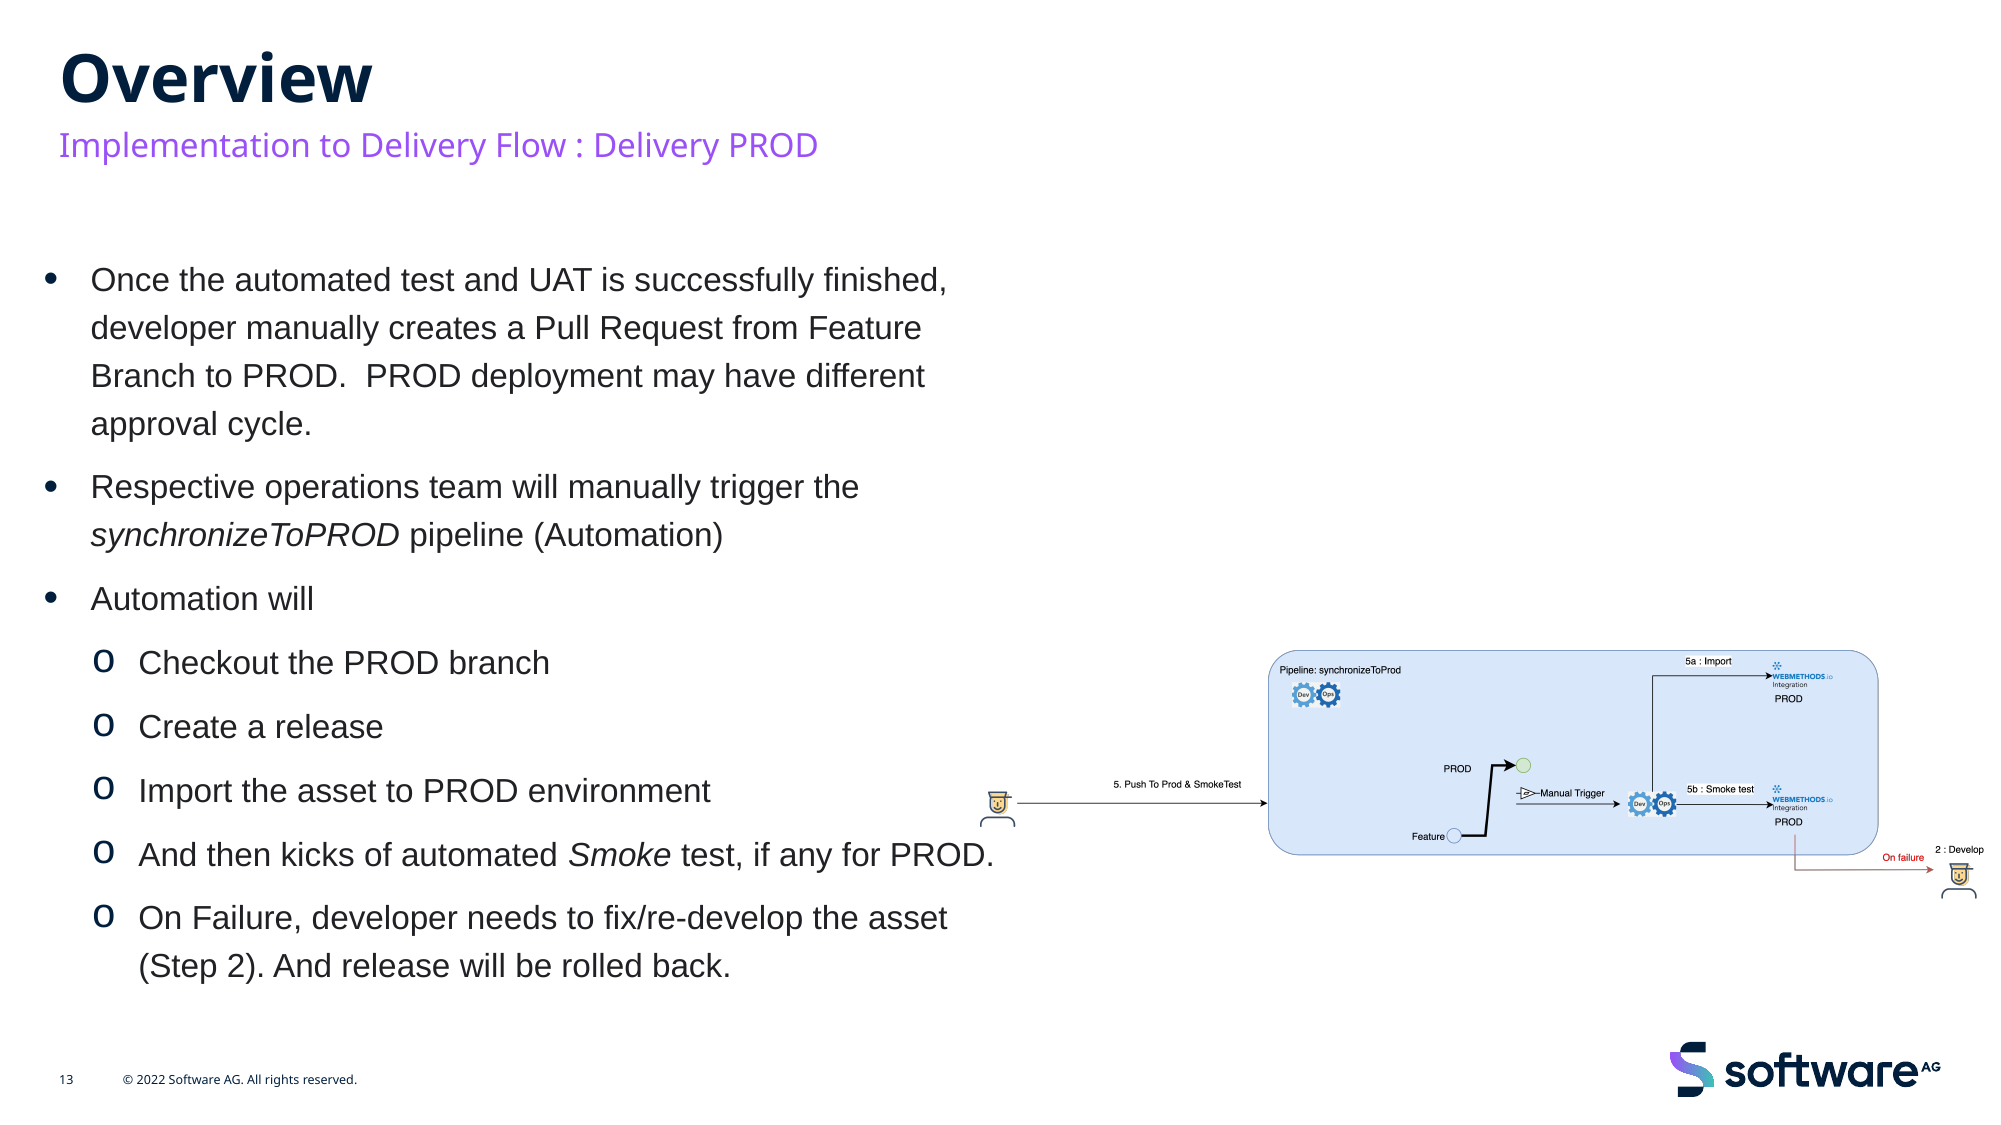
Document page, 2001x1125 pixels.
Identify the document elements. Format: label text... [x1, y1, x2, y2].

picture [970, 637, 2000, 909]
slide_number 13 [59, 1072, 123, 1089]
subtitle Implementation to Delivery Flow : Delivery PROD [59, 116, 1941, 164]
text_box Once the automated test and UAT is successfully finished, developer manually creates a Pull Request from Feature Branch to PROD. PROD deployment may have different approval cycle. Respective operations team will manually trigger the synchronizeToPROD pipeline (Automation) Automation will Checkout the PROD branch Create a release Import the asset to PROD environment And then kicks of automated Smoke test, if any for PROD. On Failure, developer needs to fix/re-develop the asset (Step 2). And release will be rolled back. [43, 194, 1000, 1059]
footer © 2022 Software AG. All rights reserved. [123, 1072, 1000, 1089]
title Overview [59, 36, 1941, 116]
